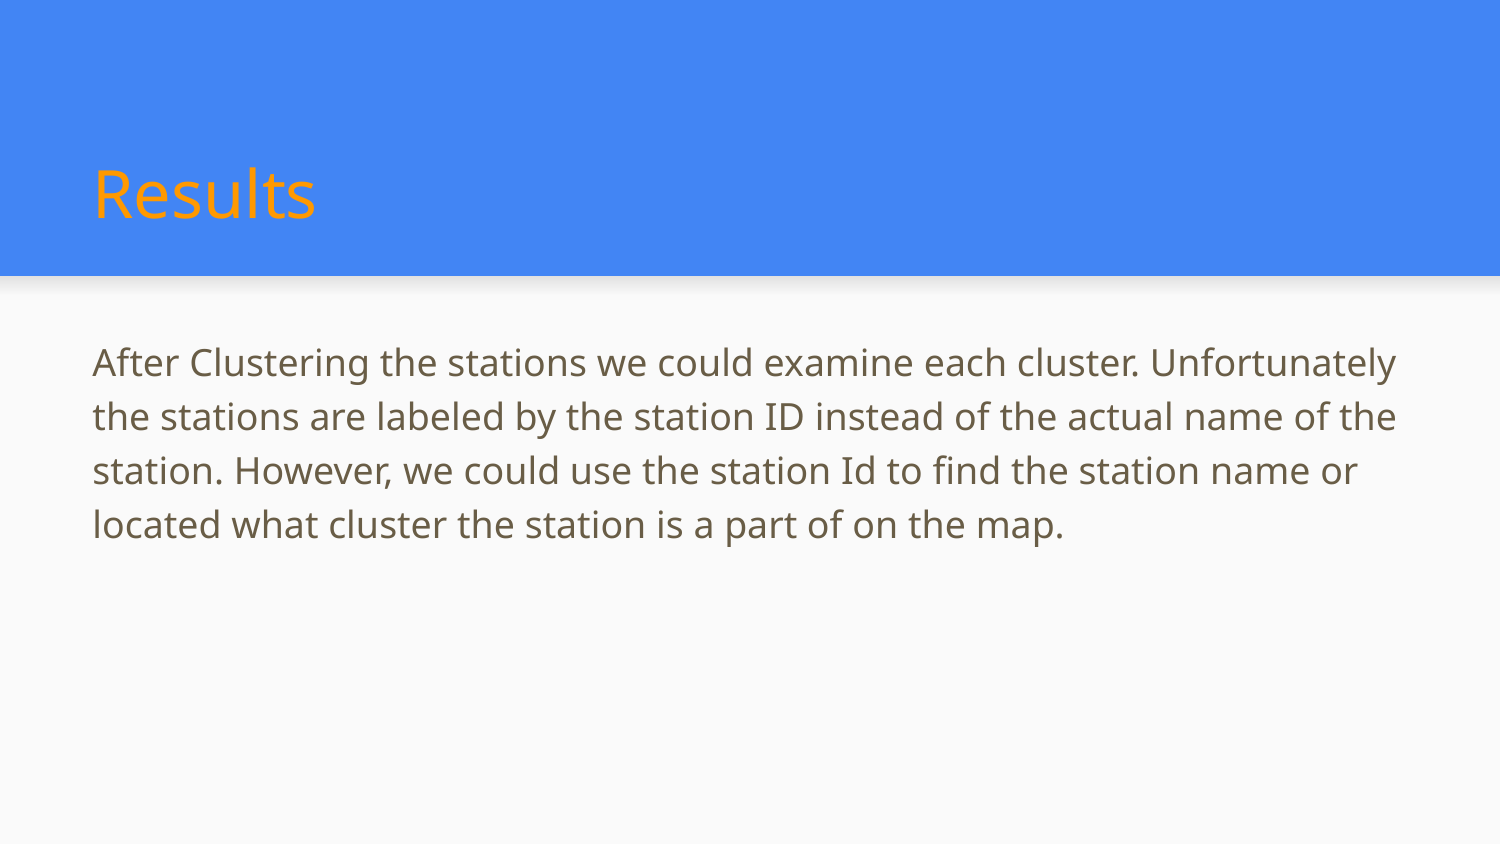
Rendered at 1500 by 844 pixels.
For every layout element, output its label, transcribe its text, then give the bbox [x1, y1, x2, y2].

title Results [77, 121, 1427, 248]
list After Clustering the stations we could examine each cluster. Unfortunately the stations are labeled by the station ID instead of the actual name of the station. However, we could use the station Id to find the station name or located what cluster the station is a part of on the map. [77, 314, 1427, 760]
